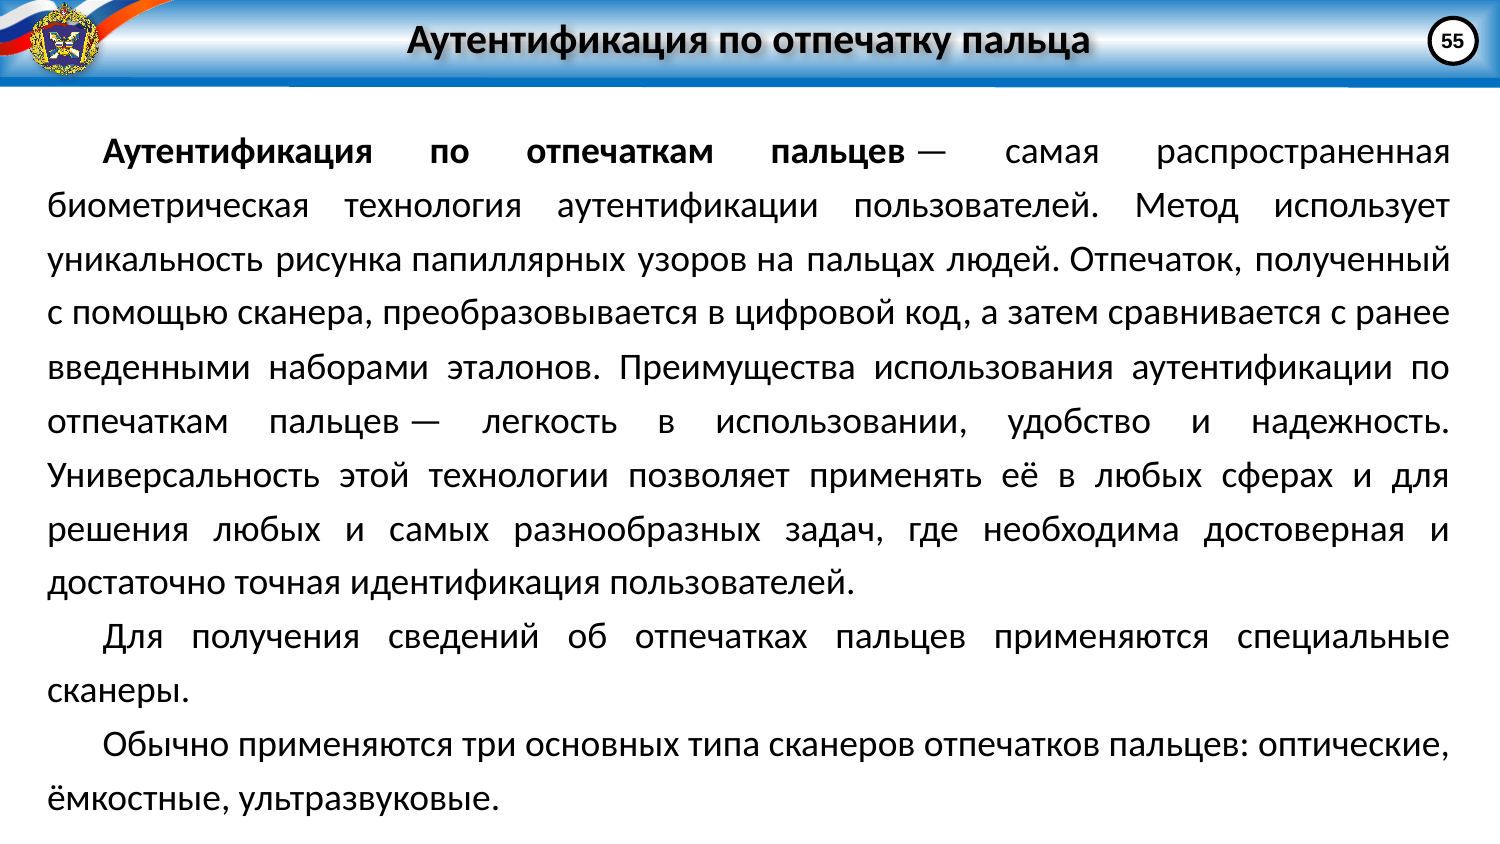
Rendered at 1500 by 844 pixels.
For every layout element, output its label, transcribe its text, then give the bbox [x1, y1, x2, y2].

title Аутентификация по отпечатку пальца [0, 0, 1499, 115]
text_box Аутентификация по отпечаткам пальцев — самая распространенная биометрическая технология аутентификации пользователей. Метод использует уникальность рисунка папиллярных узоров на пальцах людей. Отпечаток, полученный с помощью сканера, преобразовывается в цифровой код, а затем сравнивается с ранее введенными наборами эталонов. Преимущества использования аутентификации по отпечаткам пальцев — легкость в использовании, удобство и надежность. Универсальность этой технологии позволяет применять её в любых сферах и для решения любых и самых разнообразных задач, где необходима достоверная и достаточно точная идентификация пользователей. Для получения сведений об отпечатках пальцев применяются специальные сканеры. Обычно применяются три основных типа сканеров отпечатков пальцев: оптические, ёмкостные, ультразвуковые. [32, 109, 1466, 826]
slide_number 55 [1423, 12, 1483, 68]
